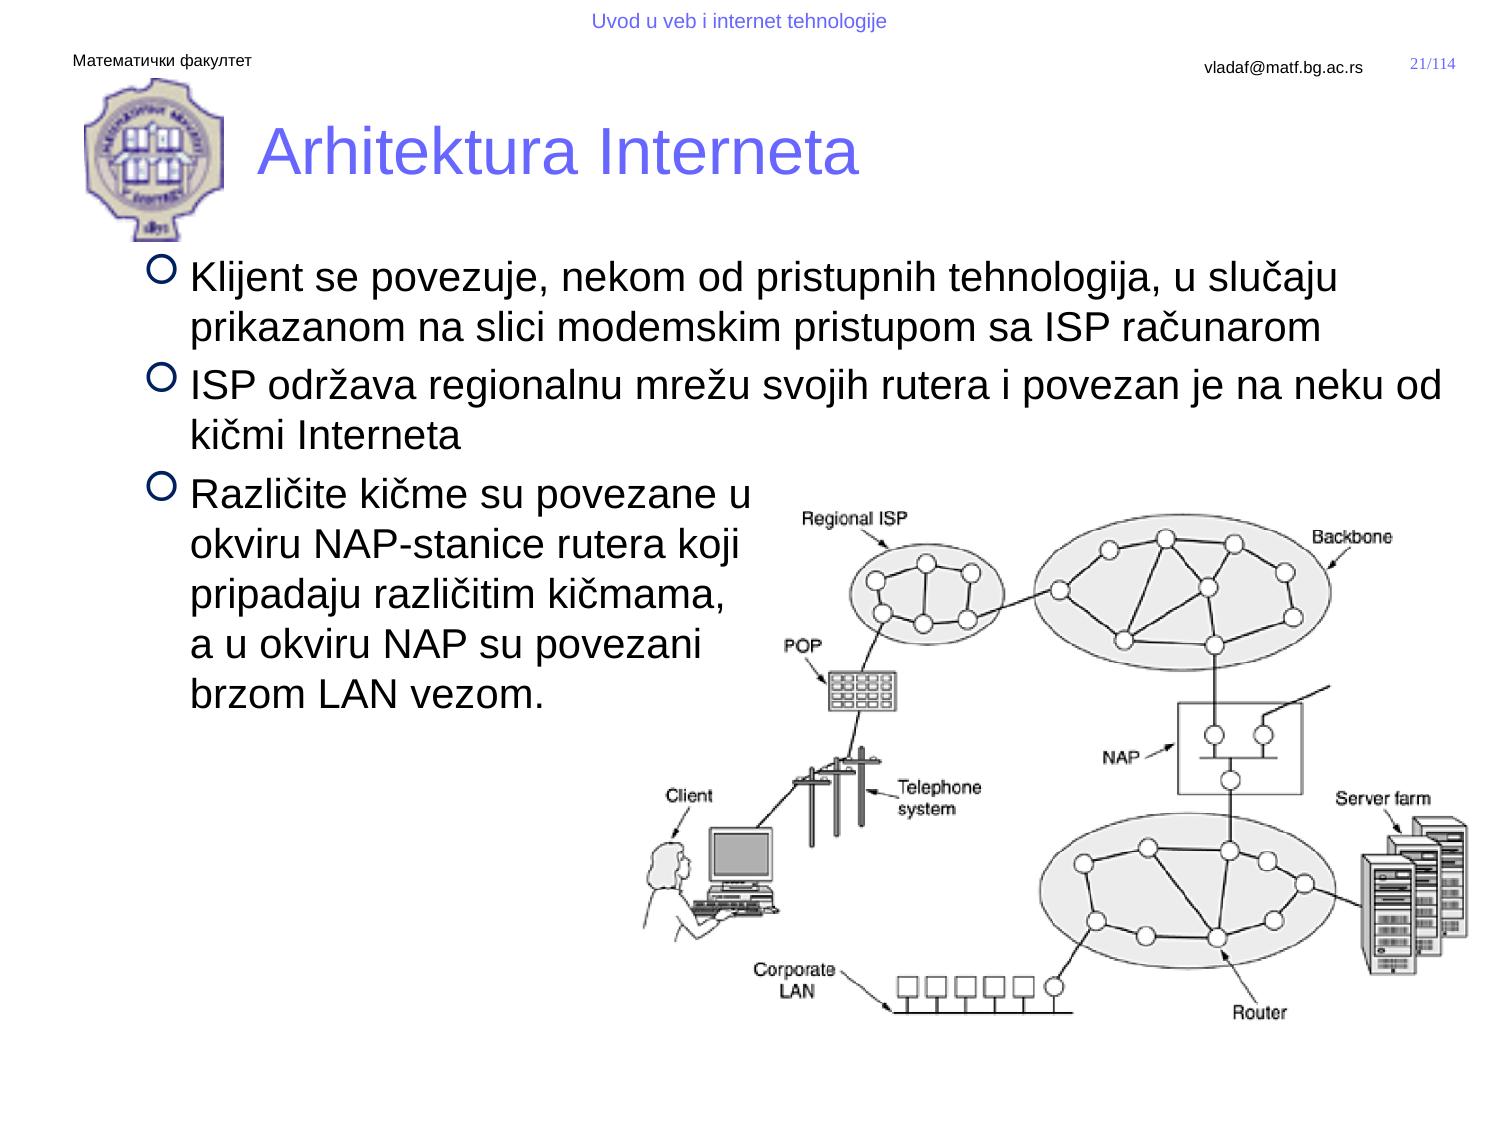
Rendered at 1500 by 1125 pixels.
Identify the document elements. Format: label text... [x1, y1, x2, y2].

picture [584, 474, 1500, 1059]
title Arhitektura Interneta [242, 54, 1388, 242]
list Klijent se povezuje, nekom od pristupnih tehnologija, u slučaju prikazanom na slici modemskim pristupom sa ISP računarom ISP održava regionalnu mrežu svojih rutera i povezan je na neku od kičmi Interneta Različite kičme su povezane u okviru NAP-stanice rutera koji pripadaju različitim kičmama, a u okviru NAP su povezani brzom LAN vezom. [53, 242, 1483, 598]
picture [84, 78, 224, 242]
